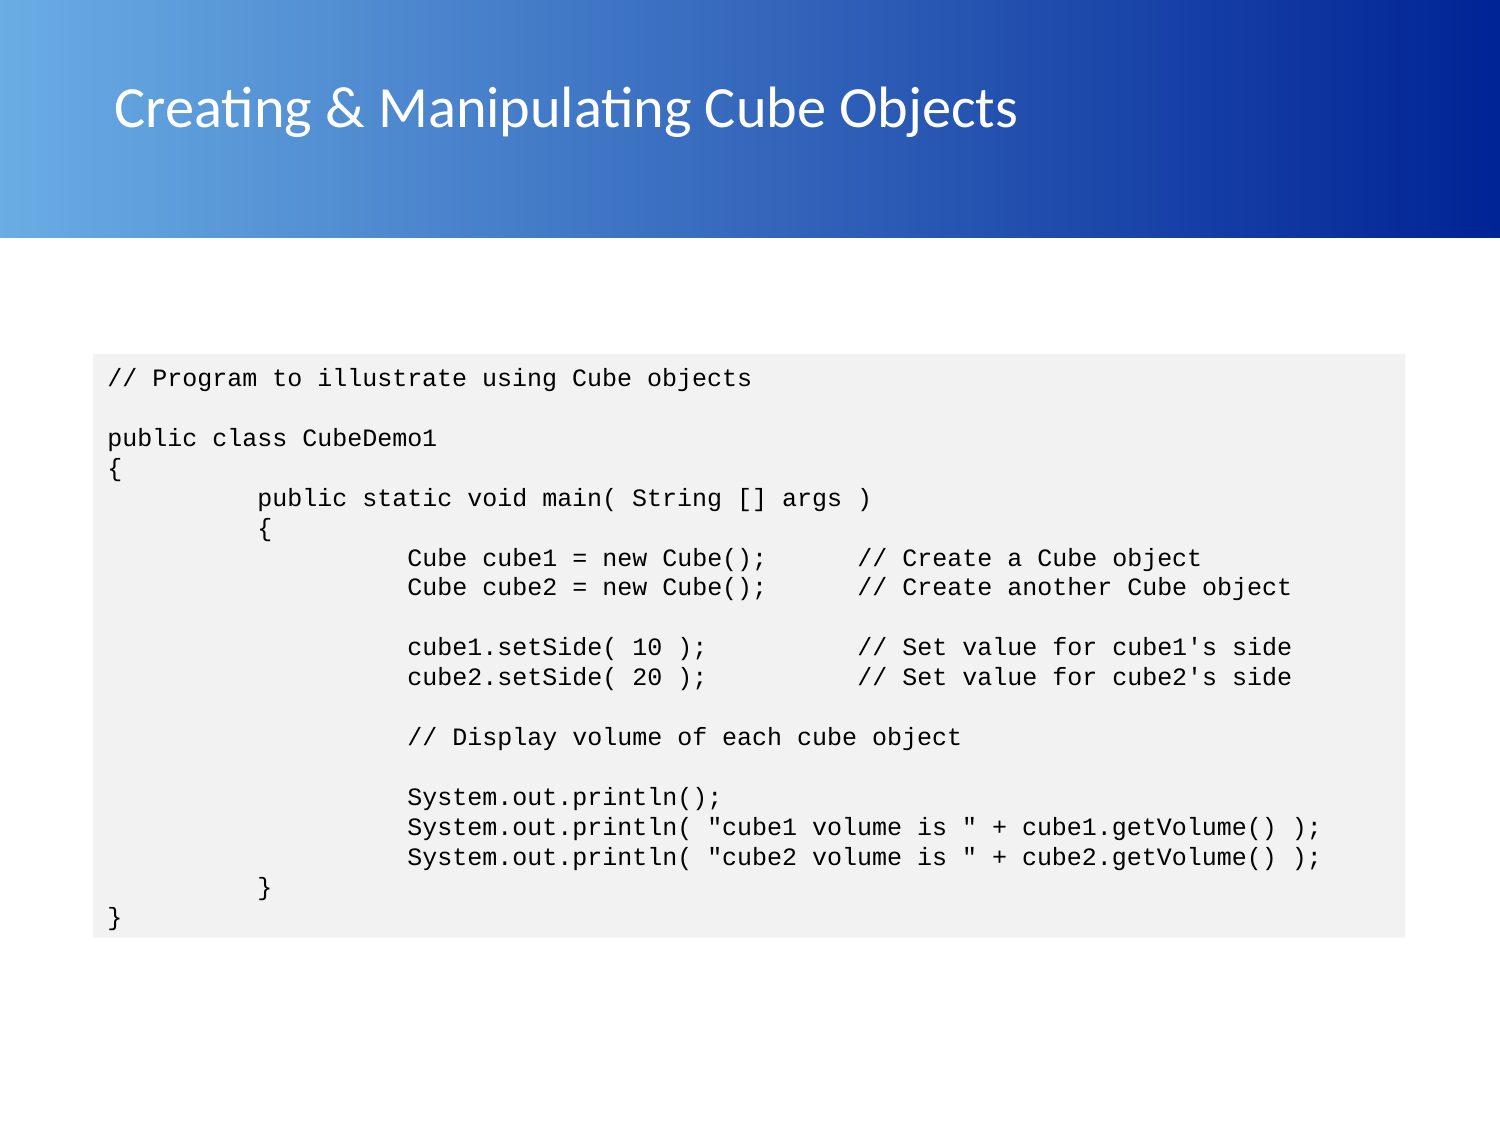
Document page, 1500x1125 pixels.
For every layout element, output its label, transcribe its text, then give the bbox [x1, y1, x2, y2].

text_box // Program to illustrate using Cube objects public class CubeDemo1 { public static void main( String [] args ) { Cube cube1 = new Cube(); // Create a Cube object Cube cube2 = new Cube(); // Create another Cube object cube1.setSide( 10 ); // Set value for cube1's side cube2.setSide( 20 ); // Set value for cube2's side // Display volume of each cube object System.out.println(); System.out.println( "cube1 volume is " + cube1.getVolume() ); System.out.println( "cube2 volume is " + cube2.getVolume() ); } } [92, 353, 1406, 938]
title Creating & Manipulating Cube Objects [99, 57, 1450, 150]
